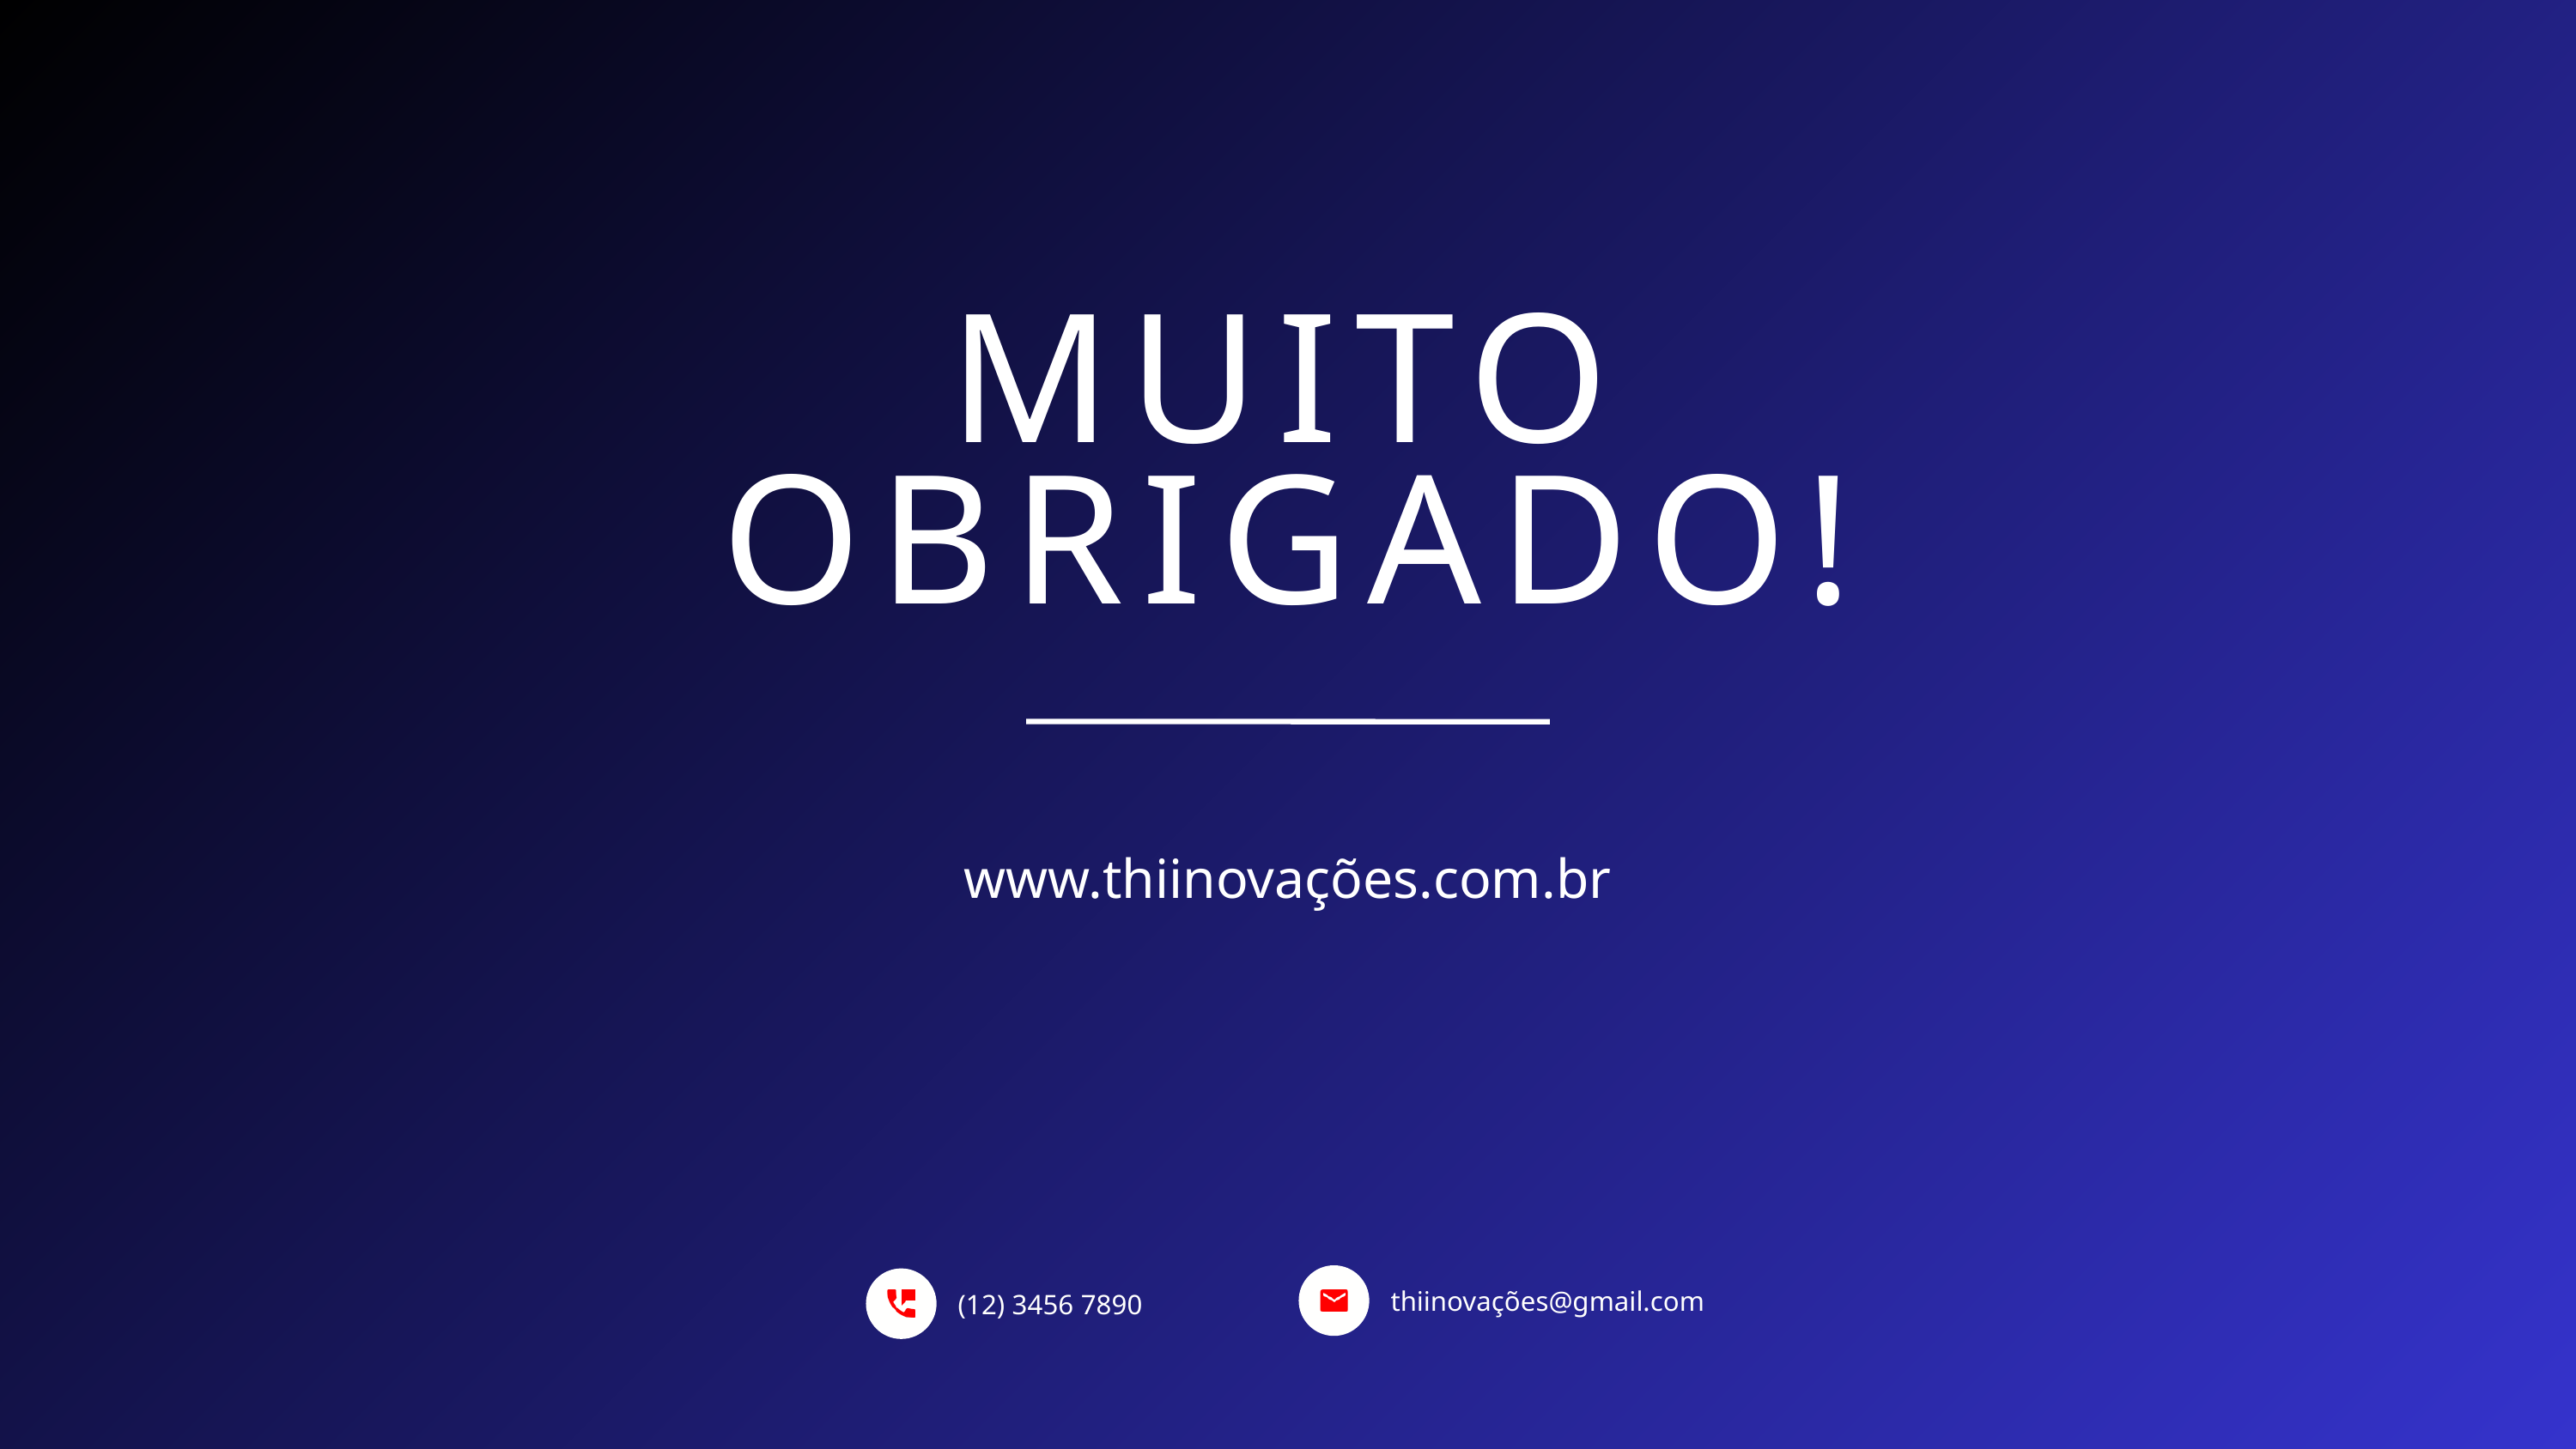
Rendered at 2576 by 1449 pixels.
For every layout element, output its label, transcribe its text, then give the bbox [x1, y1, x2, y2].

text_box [1298, 1264, 1370, 1337]
text_box www.thiinovações.com.br [649, 834, 1927, 909]
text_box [866, 1268, 937, 1340]
text_box MUITO OBRIGADO! [649, 318, 1927, 640]
text_box thiinovações@gmail.com [1390, 1279, 1727, 1317]
text_box (12) 3456 7890 [957, 1282, 1294, 1320]
